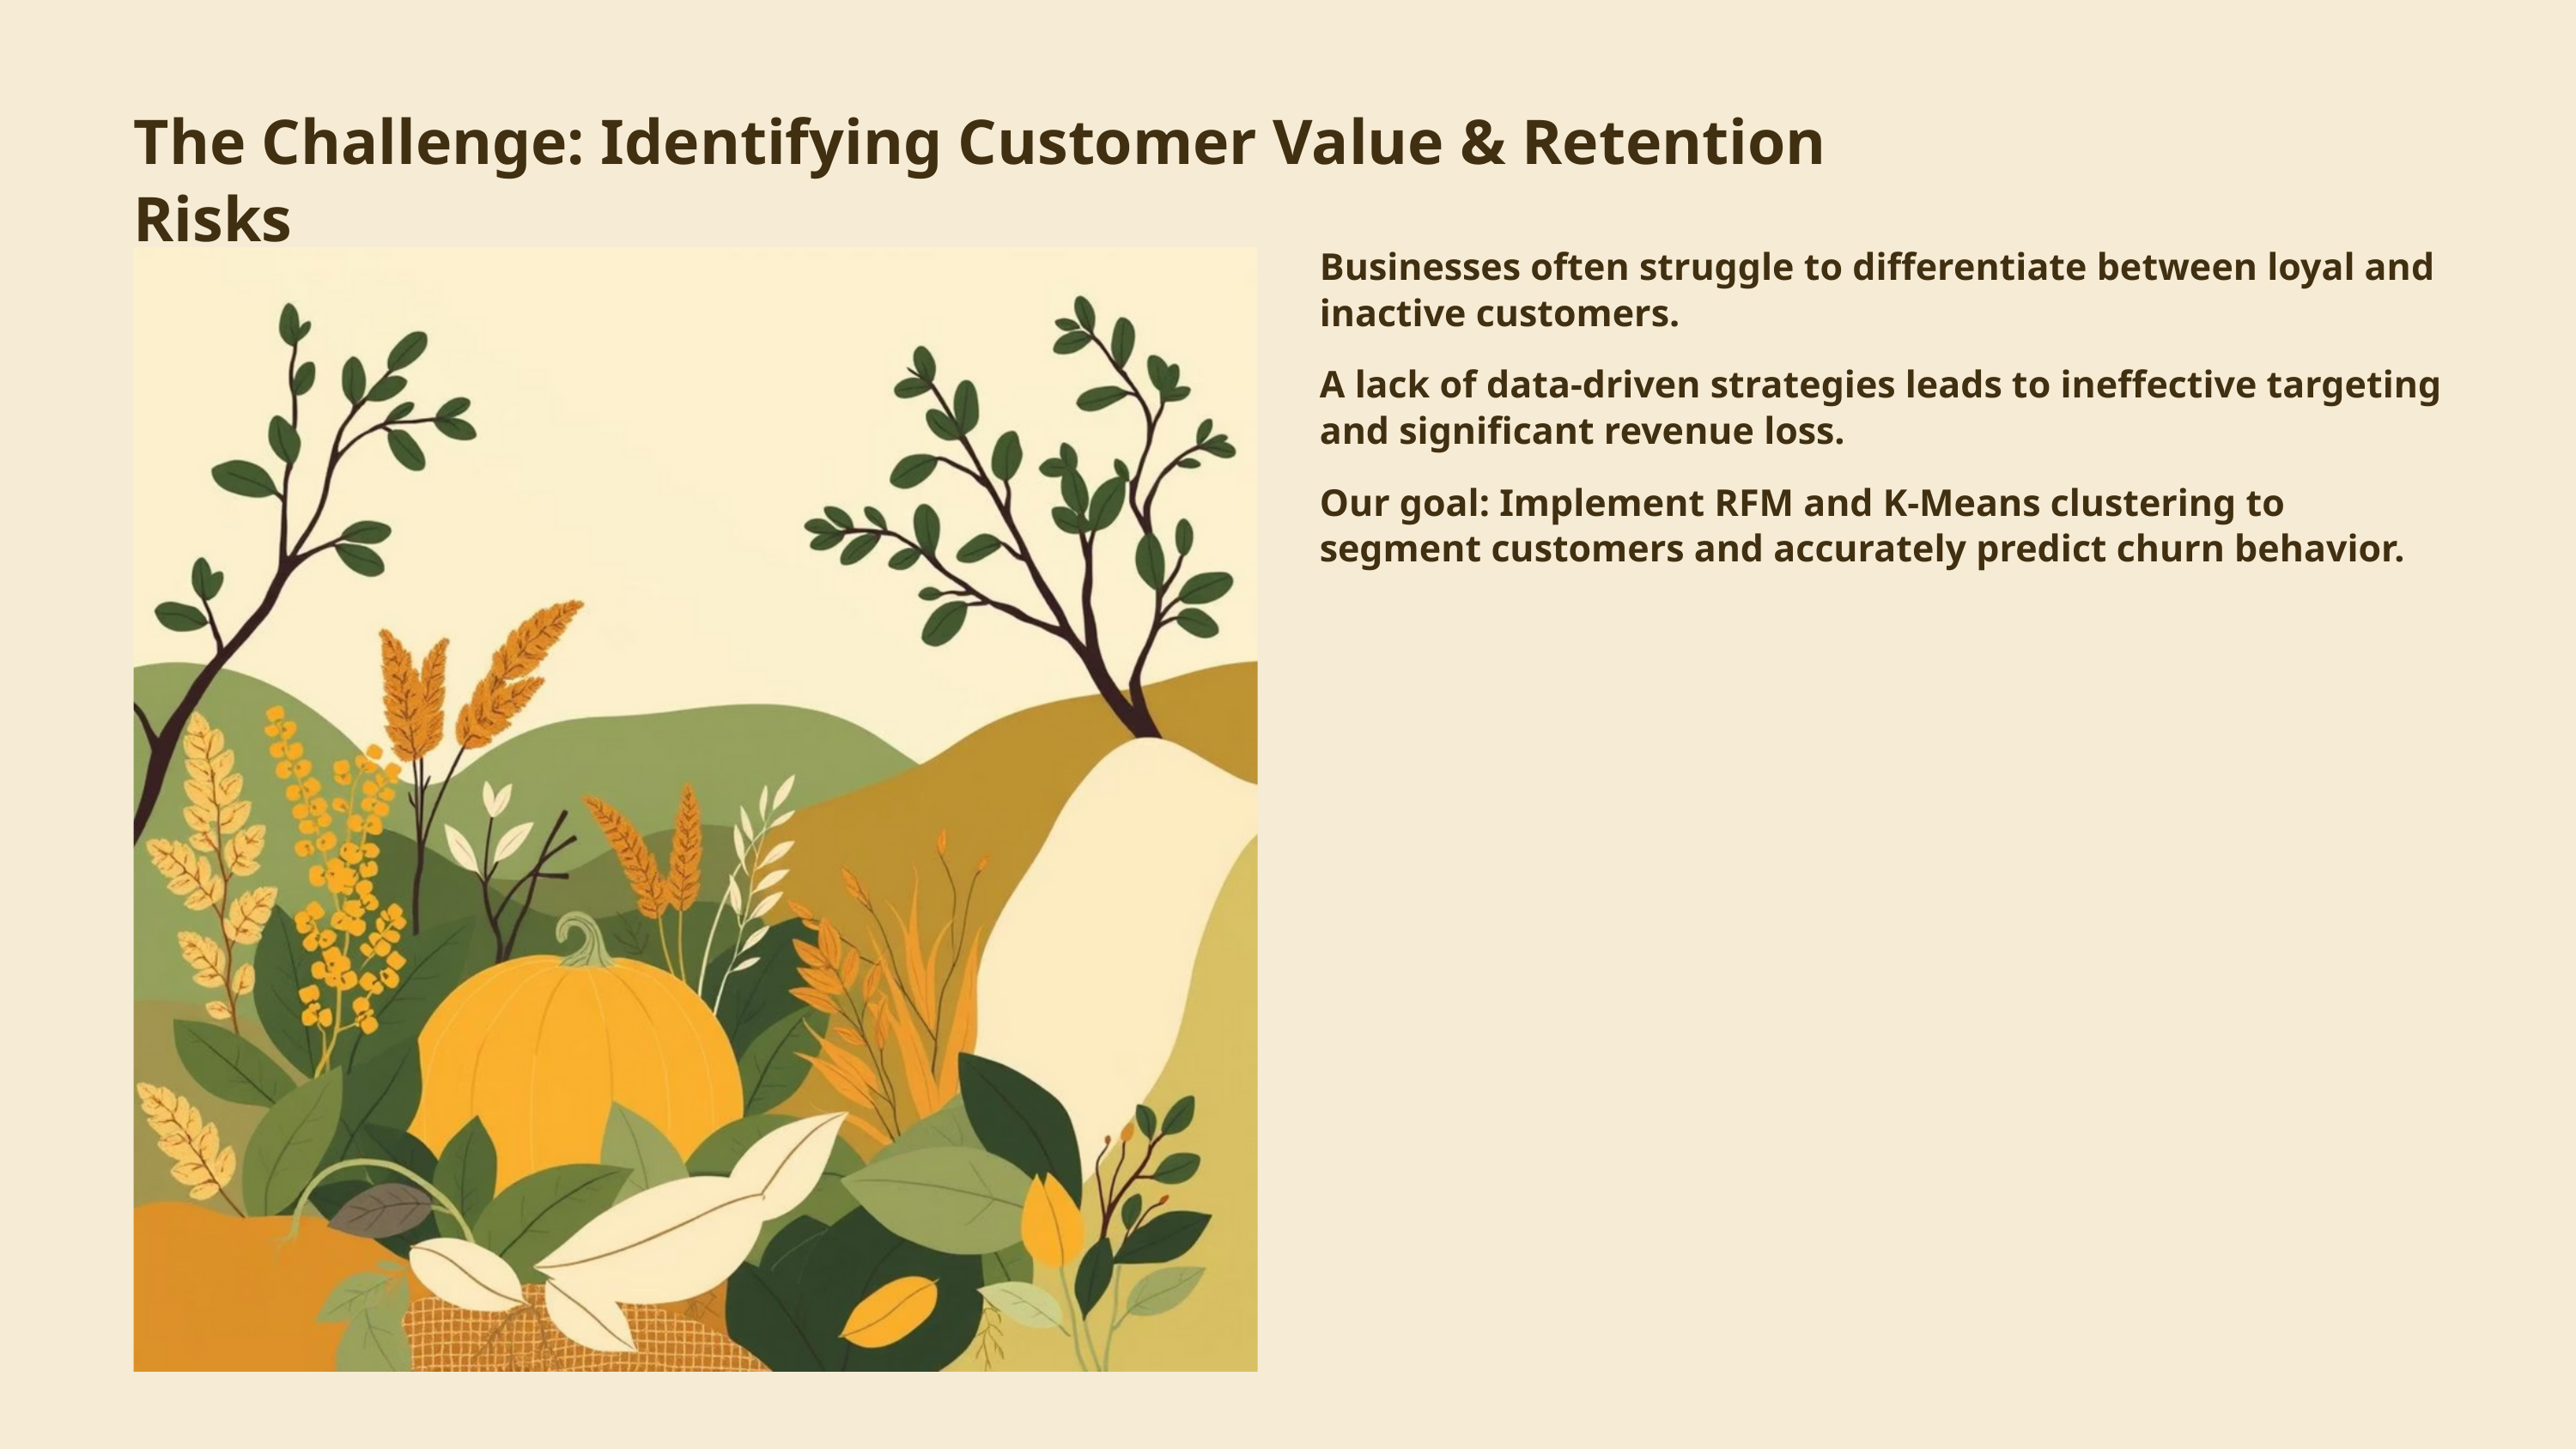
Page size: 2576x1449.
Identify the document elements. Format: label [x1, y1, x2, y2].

text_box [0, 0, 2576, 1449]
text_box [133, 247, 1258, 1372]
